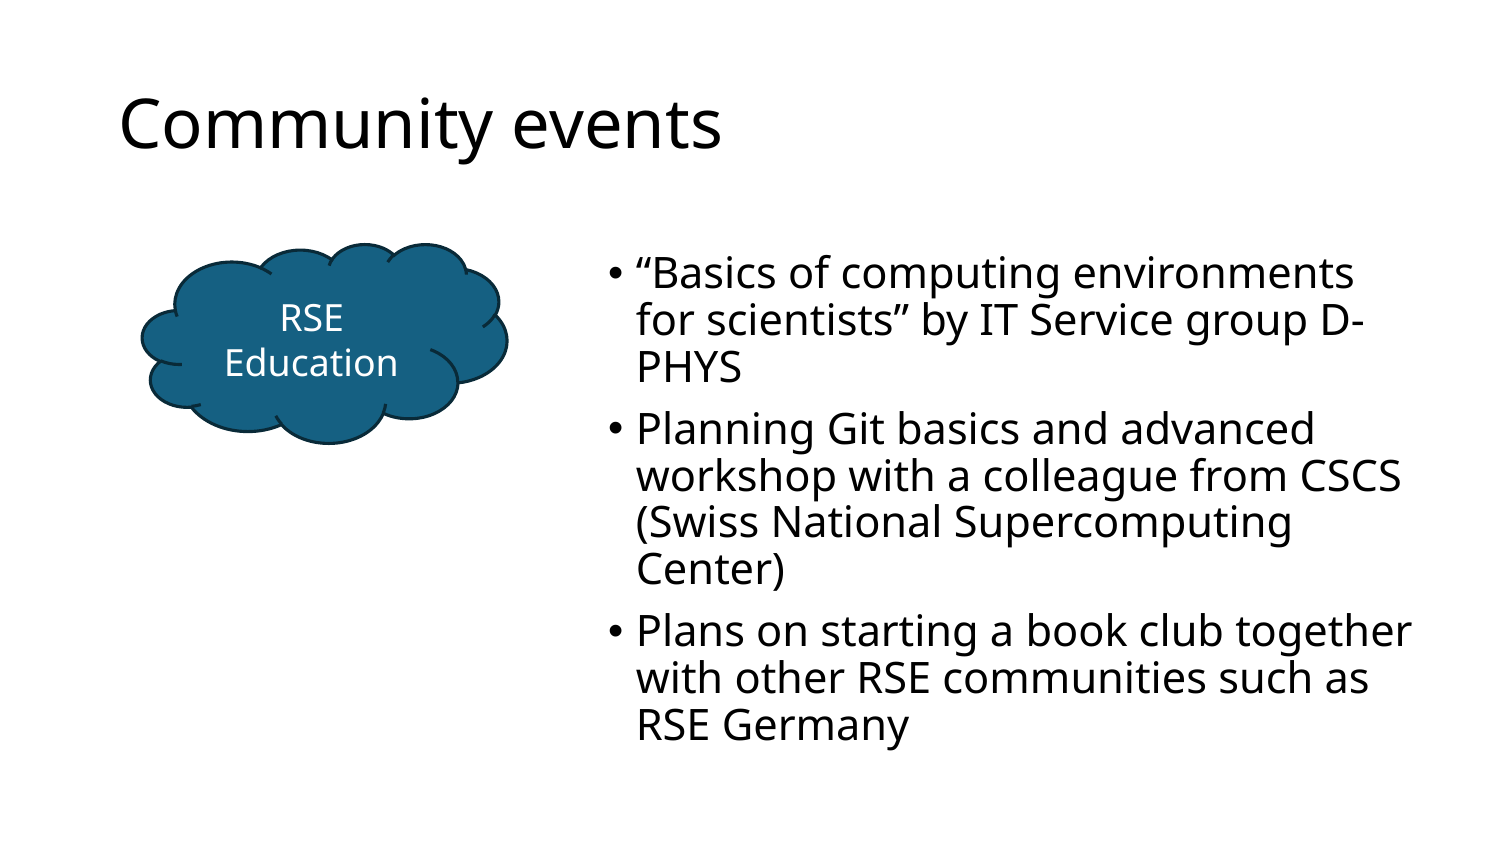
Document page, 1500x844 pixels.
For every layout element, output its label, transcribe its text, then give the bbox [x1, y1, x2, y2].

text_box RSE Education [140, 242, 509, 446]
list “Basics of computing environments for scientists” by IT Service group D-PHYS Planning Git basics and advanced workshop with a colleague from CSCS (Swiss National Supercomputing Center) Plans on starting a book club together with other RSE communities such as RSE Germany [593, 243, 1438, 759]
title Community events [103, 44, 1397, 208]
